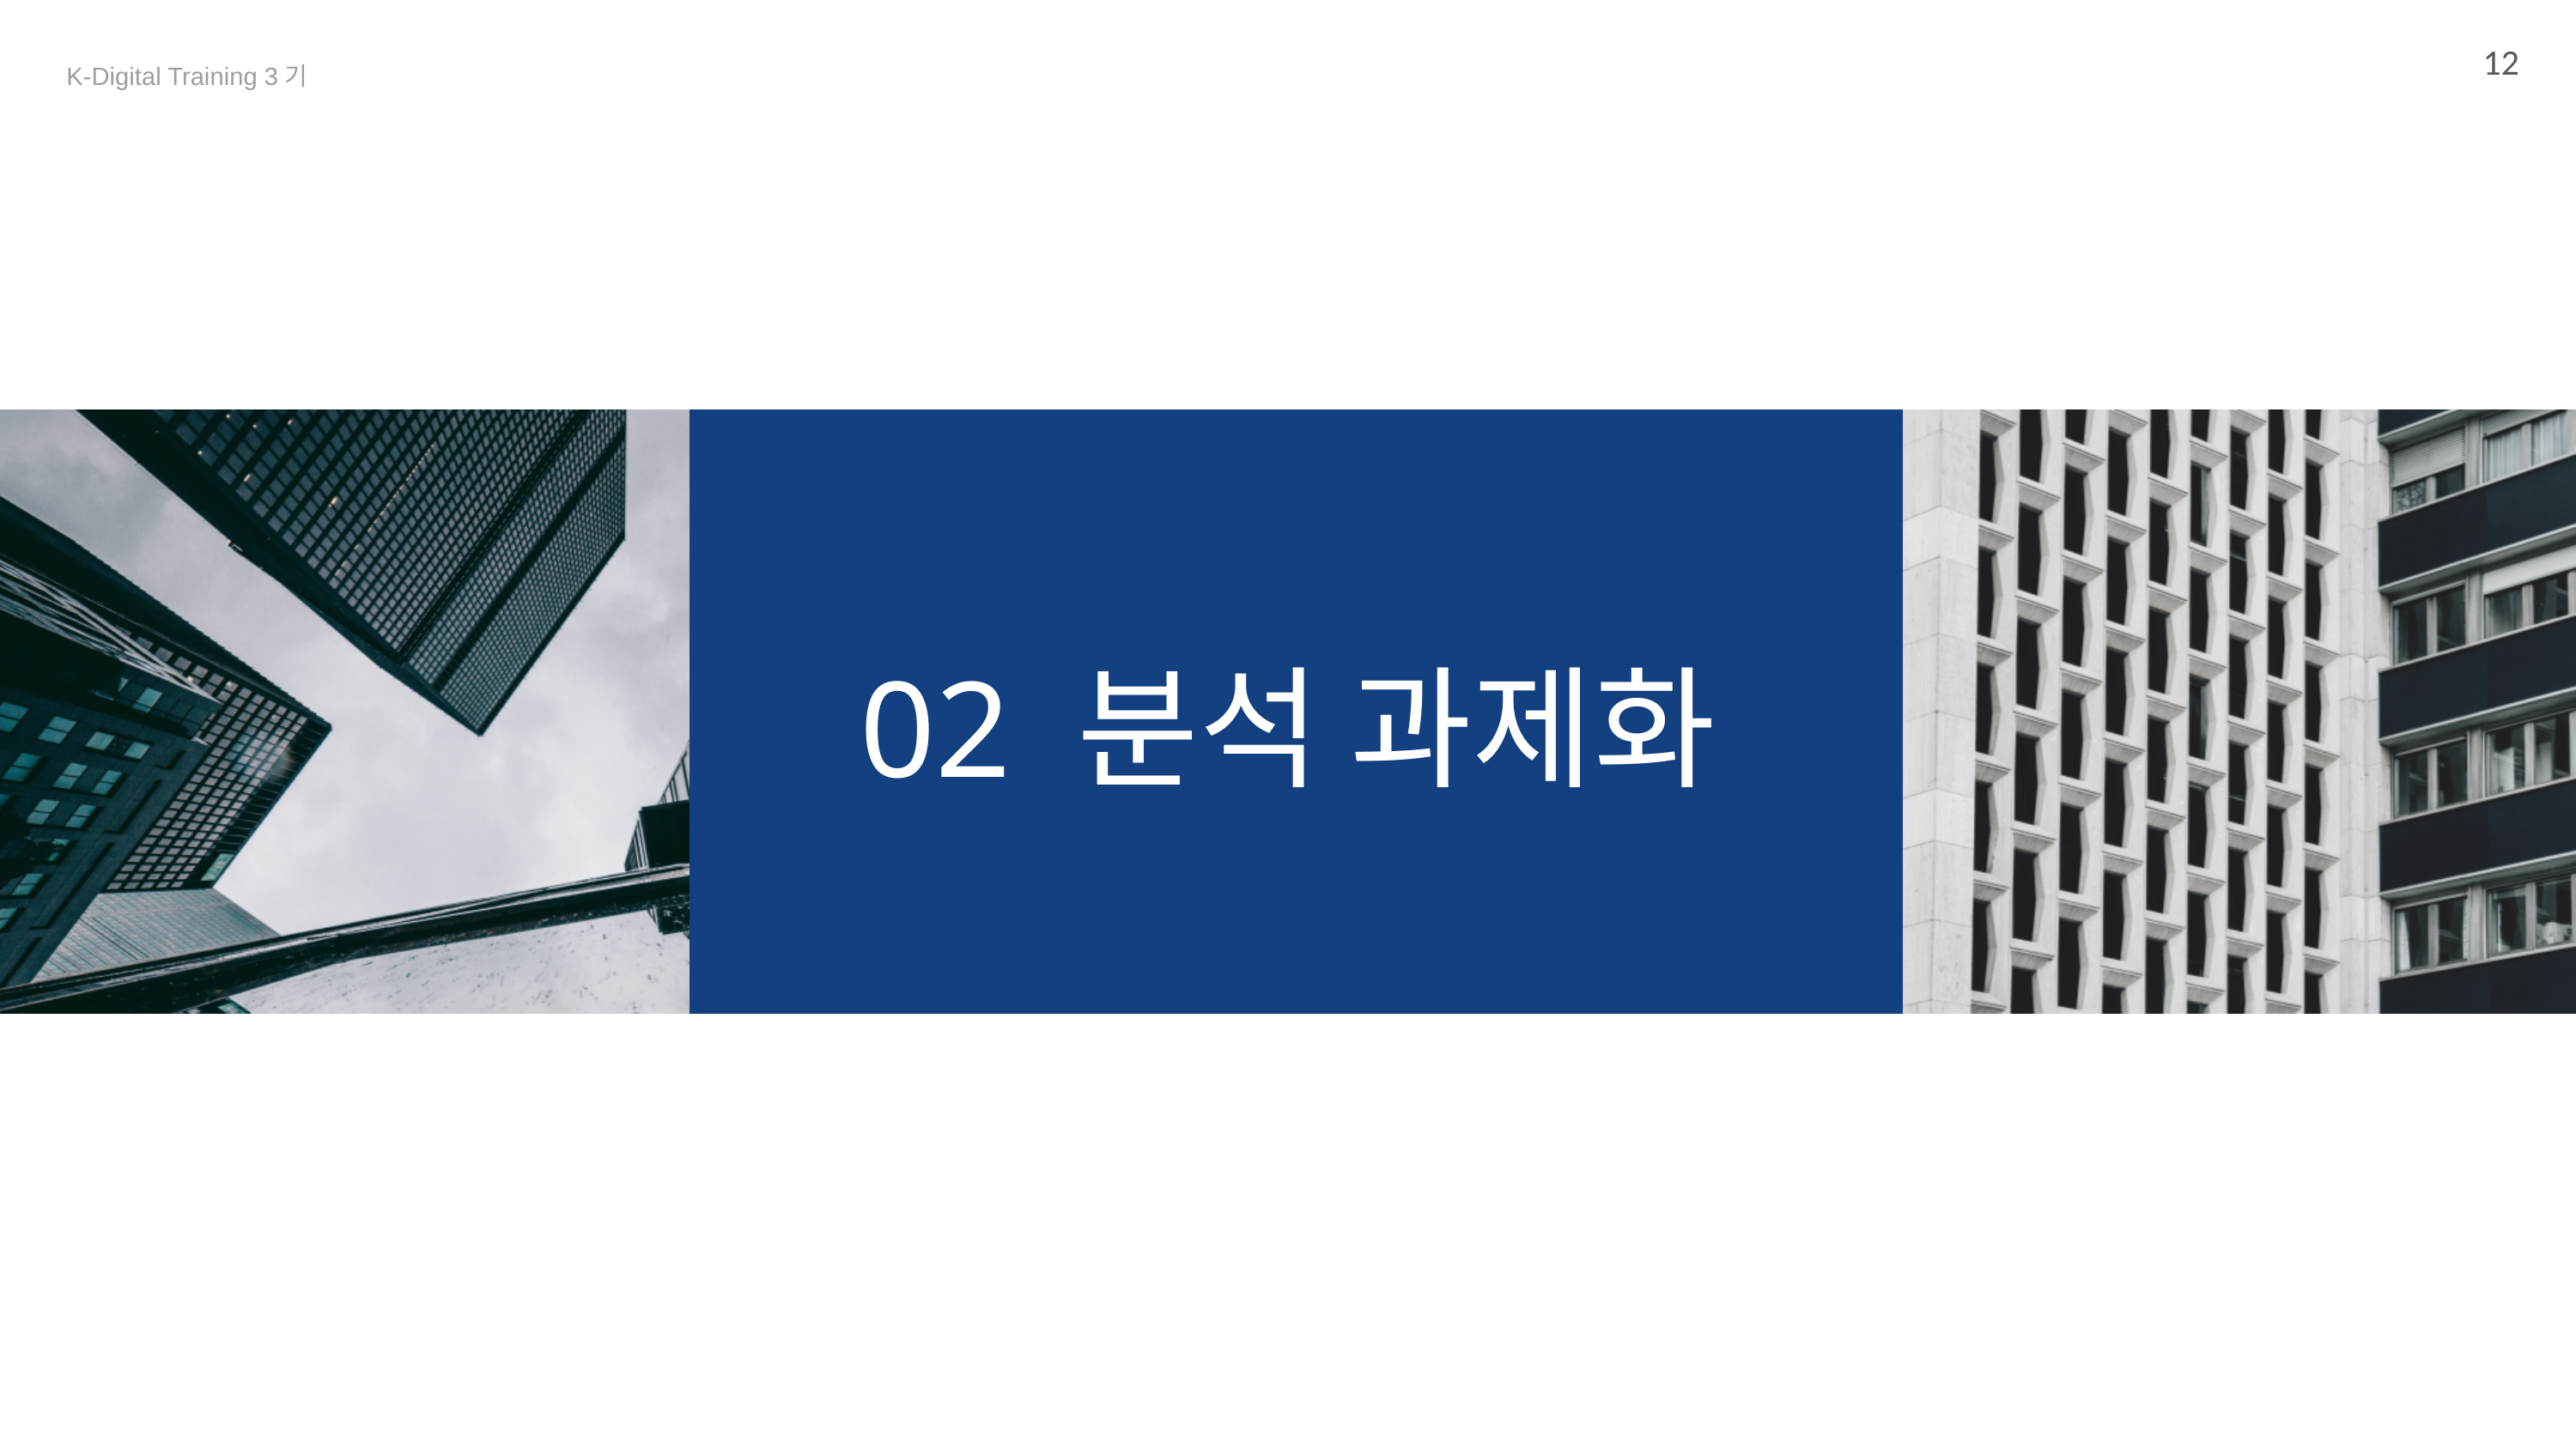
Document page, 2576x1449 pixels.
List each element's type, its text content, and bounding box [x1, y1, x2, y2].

text_box 12 [2470, 26, 2548, 95]
text_box K-Digital Training 3기 [53, 53, 338, 108]
picture [0, 409, 2576, 1015]
